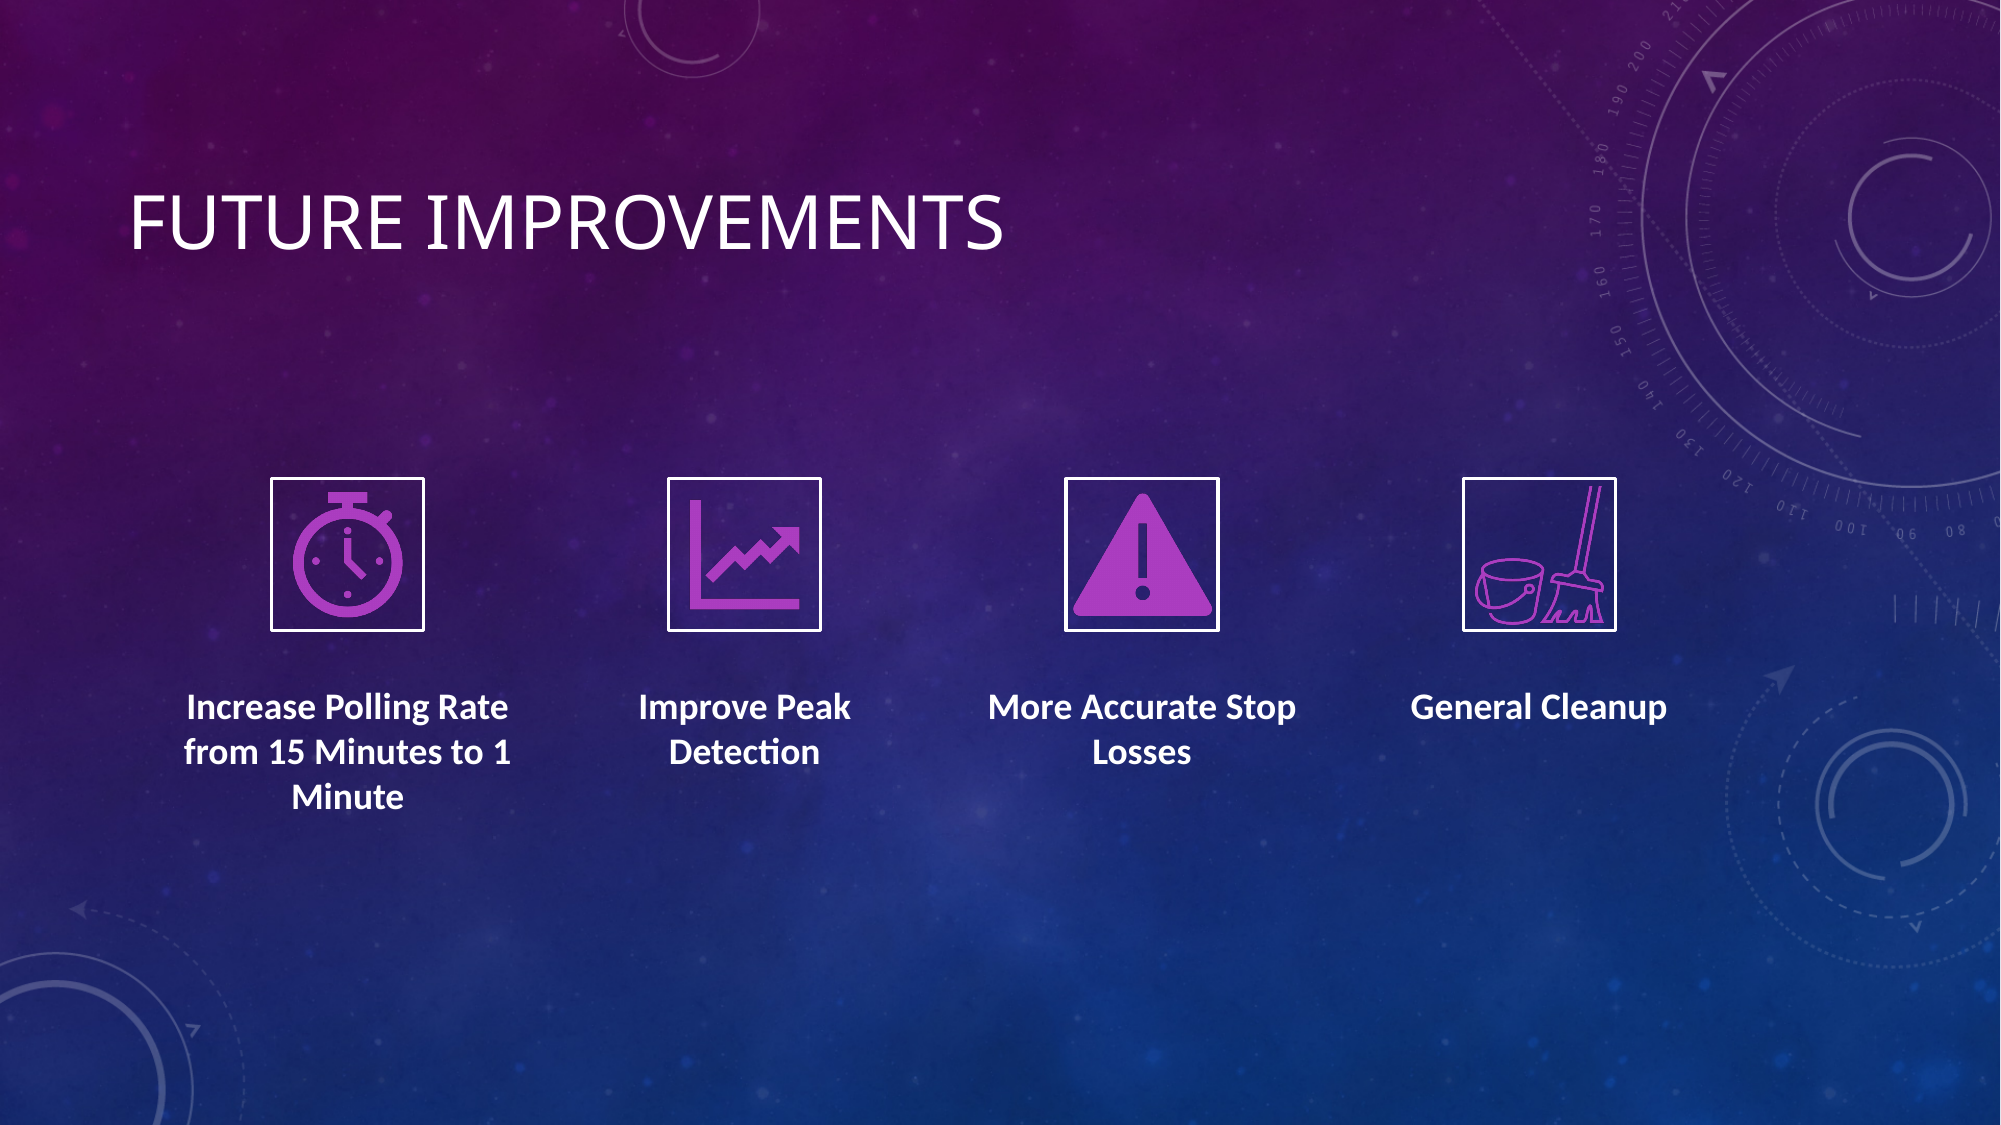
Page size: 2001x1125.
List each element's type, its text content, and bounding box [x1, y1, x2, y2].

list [112, 351, 1775, 951]
title Future Improvements [112, 99, 1775, 339]
picture [0, 0, 2001, 1125]
